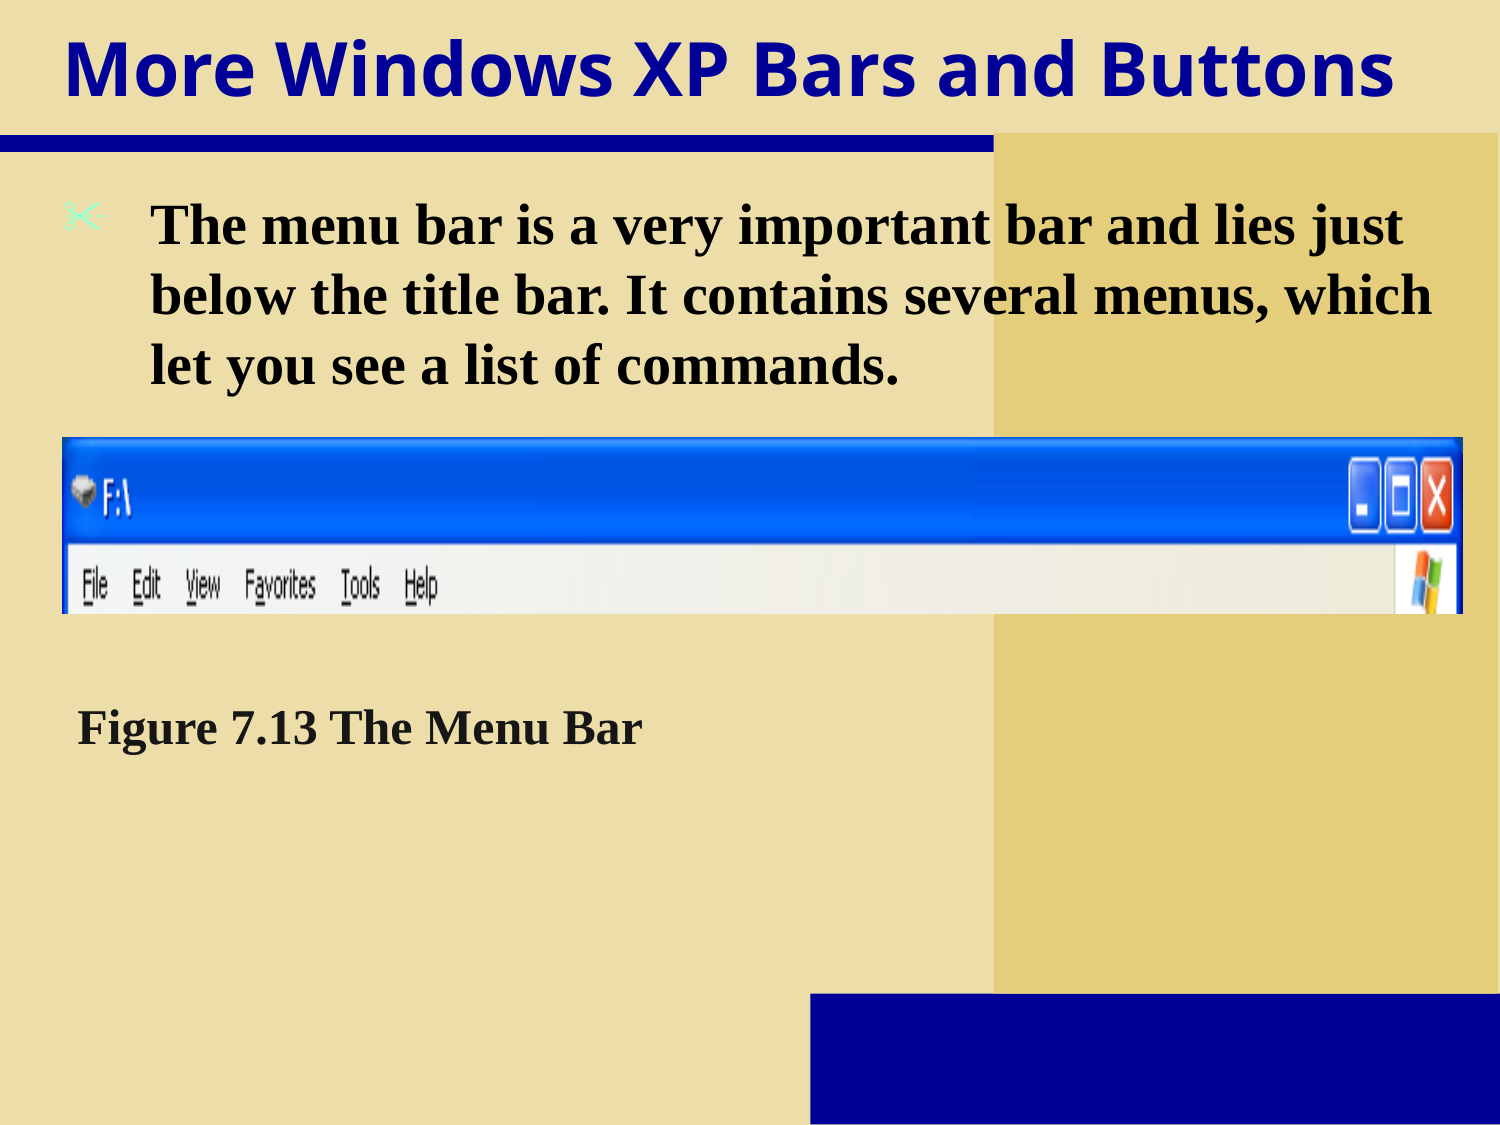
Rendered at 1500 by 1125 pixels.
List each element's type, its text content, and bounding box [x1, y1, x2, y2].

text_box Figure 7.13 The Menu Bar [62, 687, 913, 763]
picture [62, 437, 1463, 614]
title More Windows XP Bars and Buttons [47, 0, 1456, 133]
list The menu bar is a very important bar and lies just below the title bar. It contains several menus, which let you see a list of commands. [47, 178, 1457, 960]
